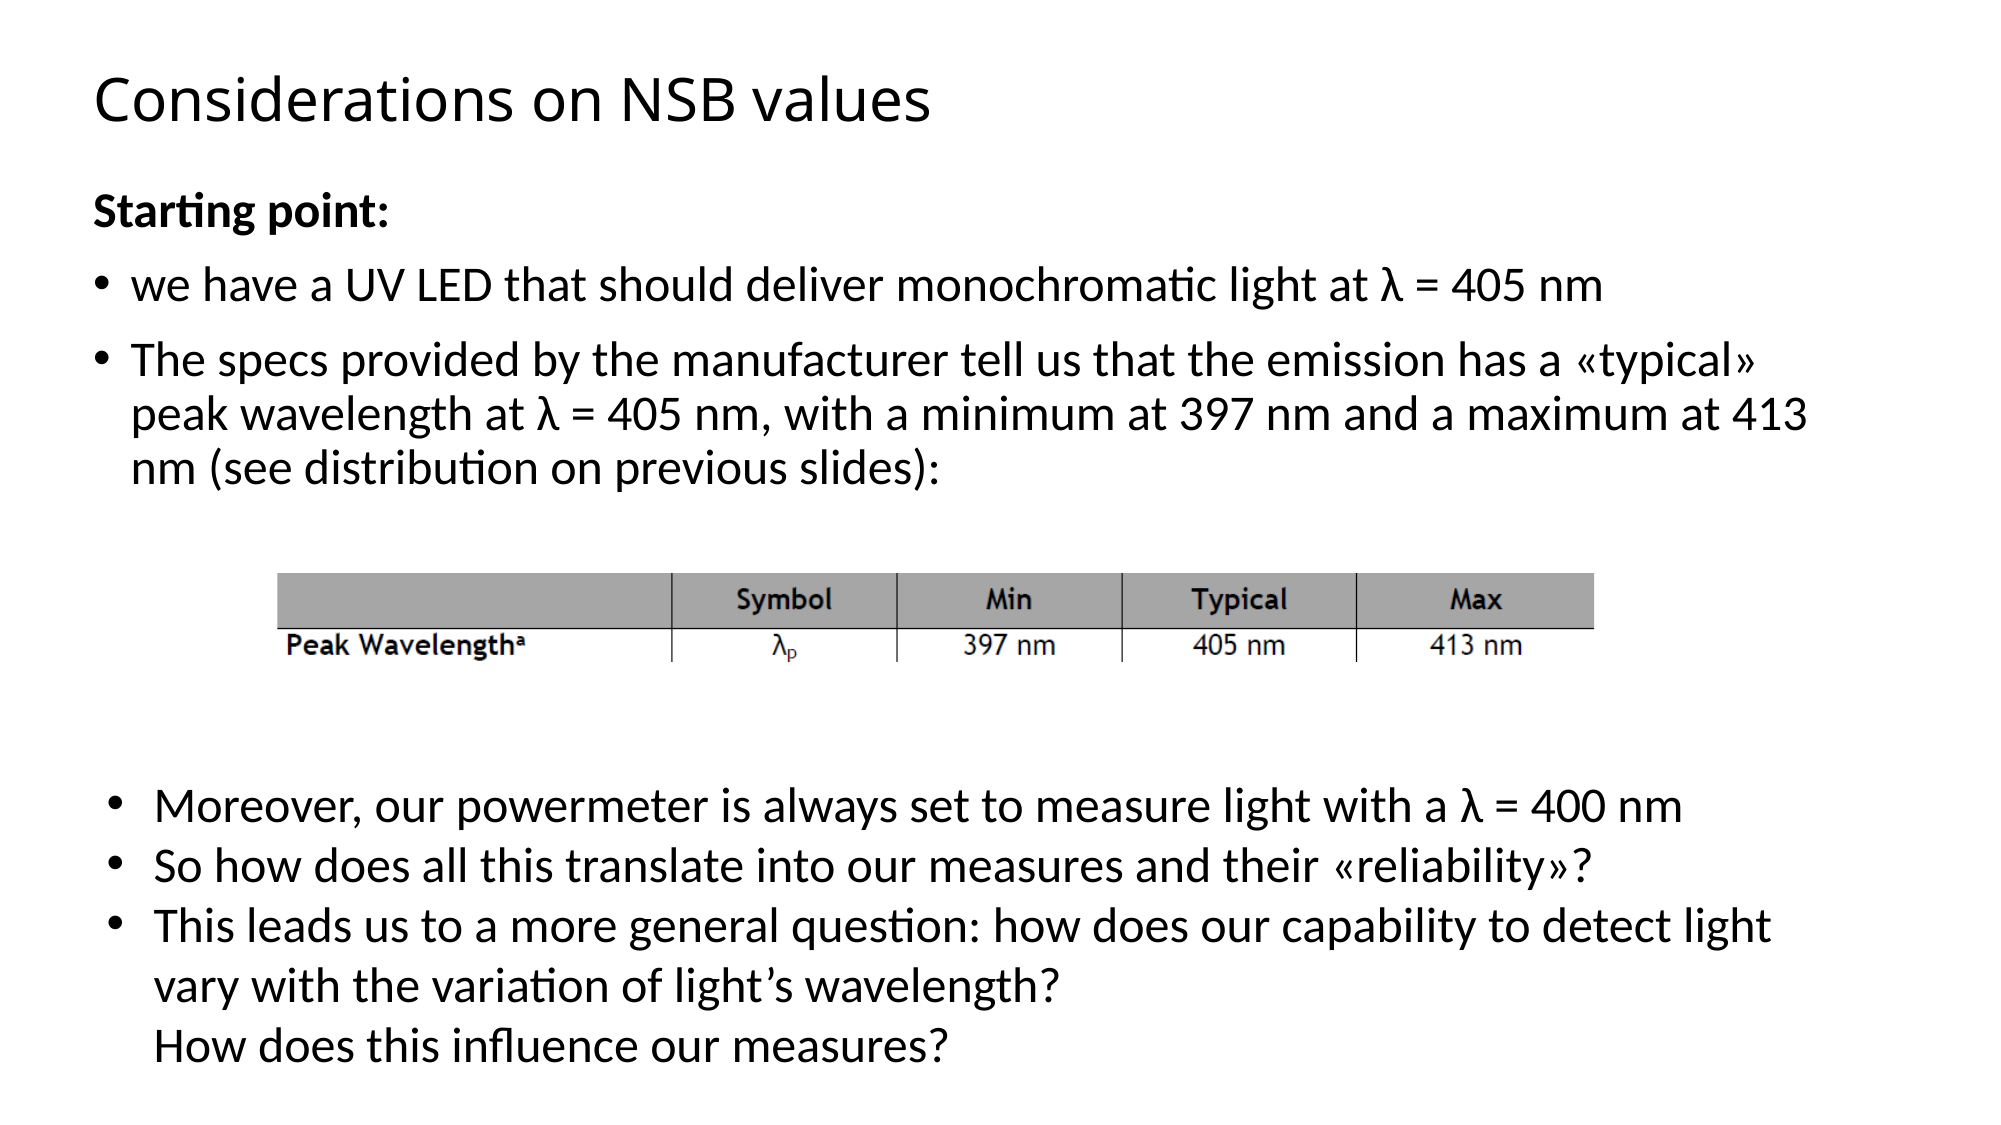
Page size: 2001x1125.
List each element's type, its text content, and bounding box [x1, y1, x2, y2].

text_box Moreover, our powermeter is always set to measure light with a λ = 400 nm So how does all this translate into our measures and their «reliability»? This leads us to a more general question: how does our capability to detect light vary with the variation of light’s wavelength? How does this influence our measures? [91, 765, 1871, 1080]
text_box Considerations on NSB values [78, 41, 1073, 163]
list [277, 573, 1595, 662]
list Starting point: we have a UV LED that should deliver monochromatic light at λ = 405 nm The specs provided by the manufacturer tell us that the emission has a «typical» peak wavelength at λ = 405 nm, with a minimum at 397 nm and a maximum at 413 nm (see distribution on previous slides): [78, 176, 1857, 589]
